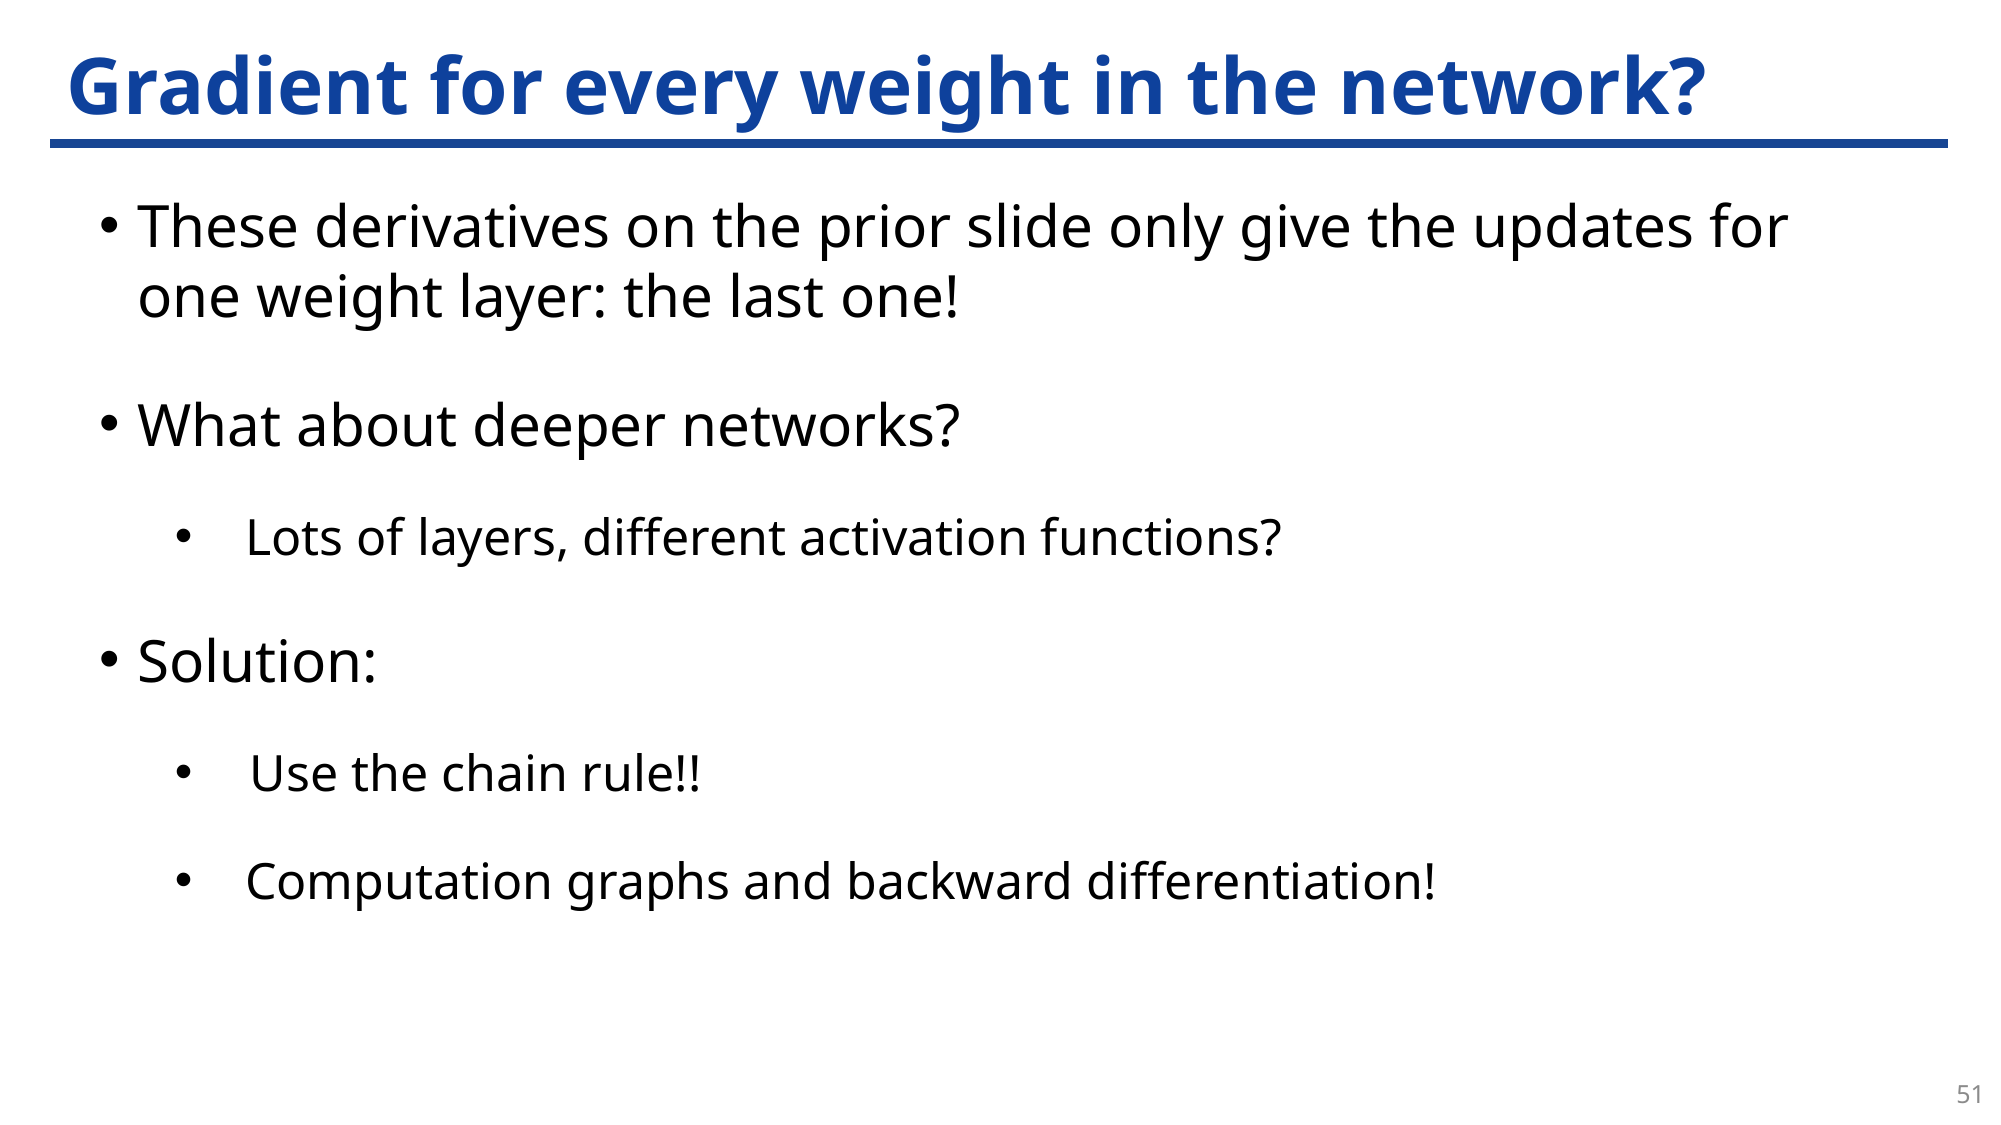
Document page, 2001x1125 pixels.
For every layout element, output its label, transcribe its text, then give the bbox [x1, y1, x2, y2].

list These derivatives on the prior slide only give the updates for one weight layer: the last one! What about deeper networks? Lots of layers, different activation functions? Solution: Use the chain rule!! Computation graphs and backward differentiation! [84, 181, 1900, 1086]
slide_number 51 [1899, 1065, 2000, 1125]
title Gradient for every weight in the network? [51, 39, 1947, 140]
